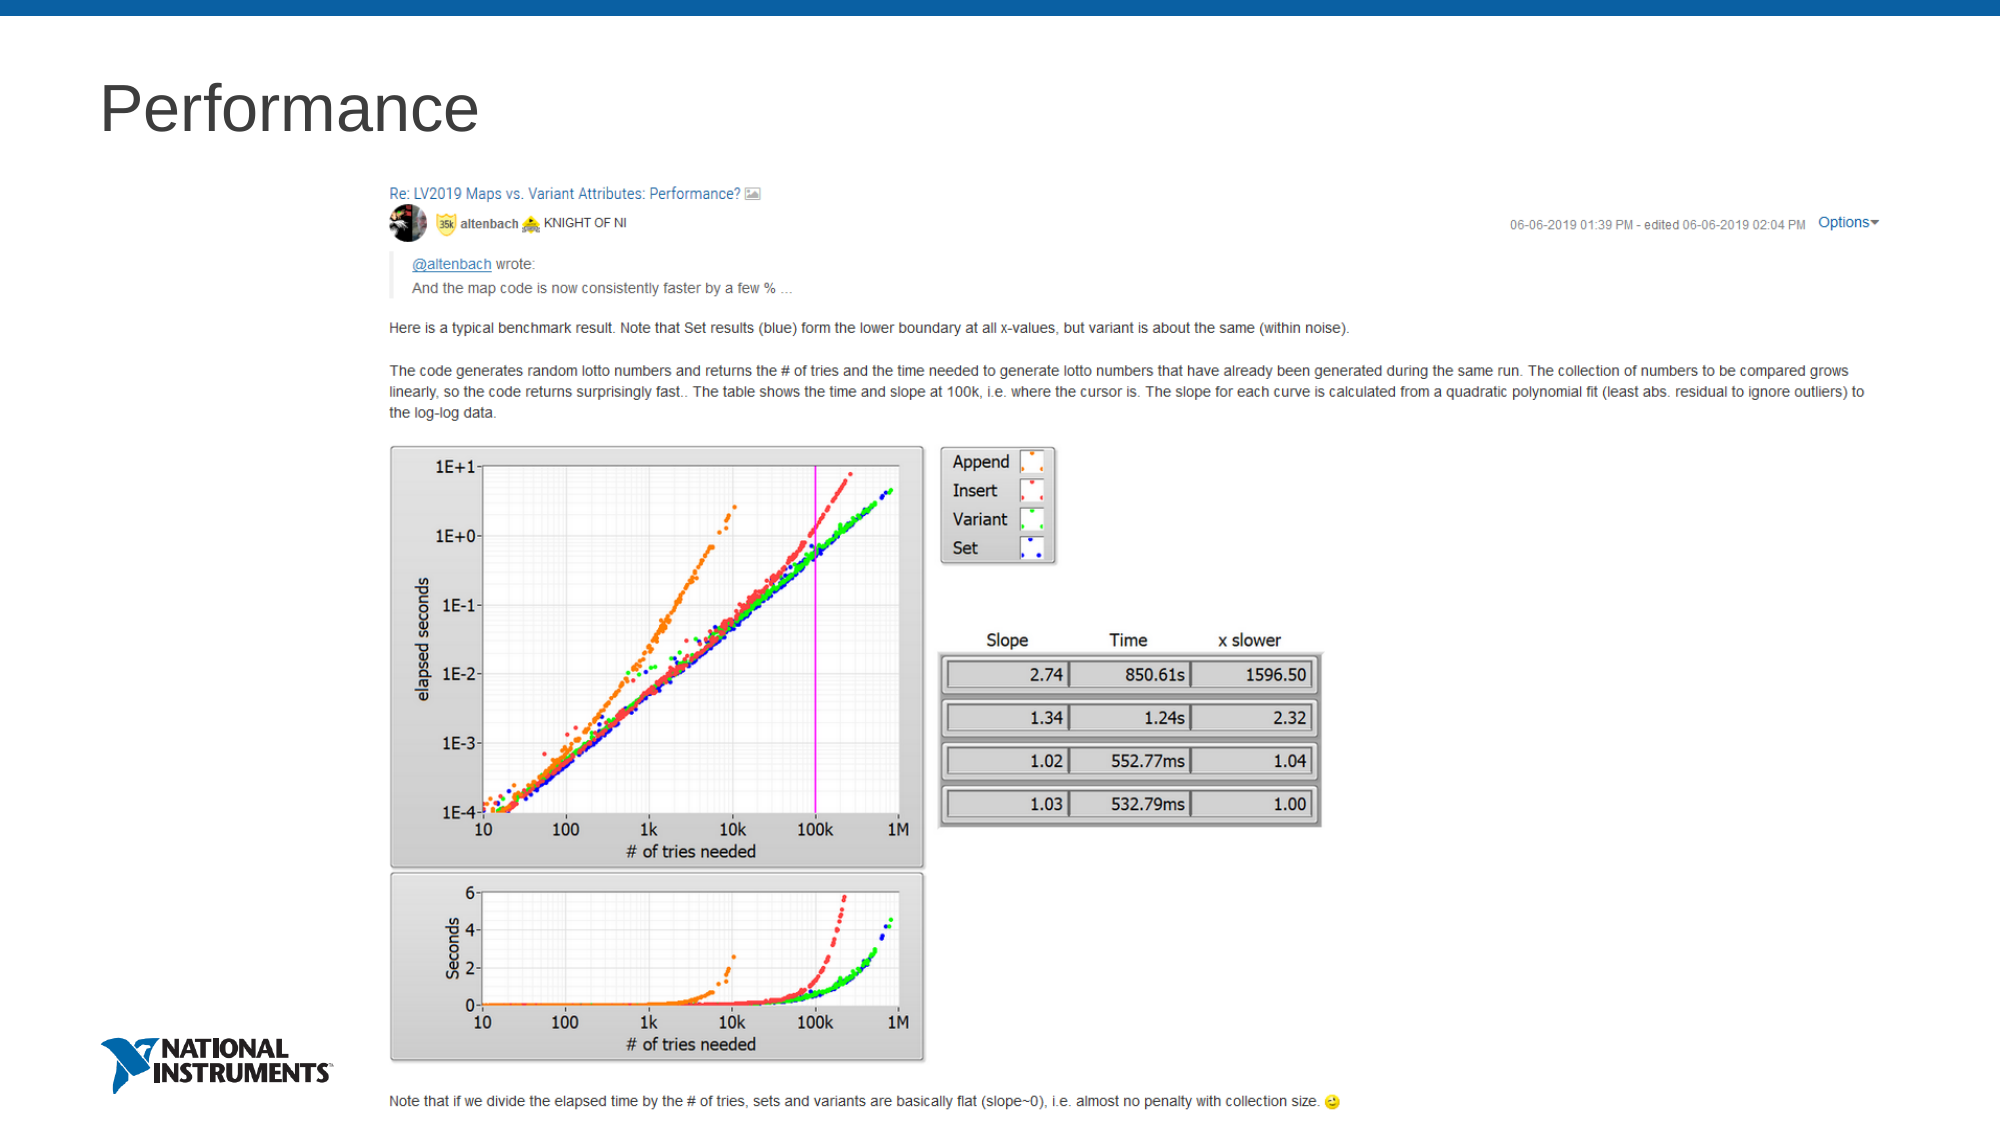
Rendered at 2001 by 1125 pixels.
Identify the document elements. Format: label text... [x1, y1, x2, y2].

title Performance [99, 60, 1900, 160]
picture [381, 176, 1903, 1125]
